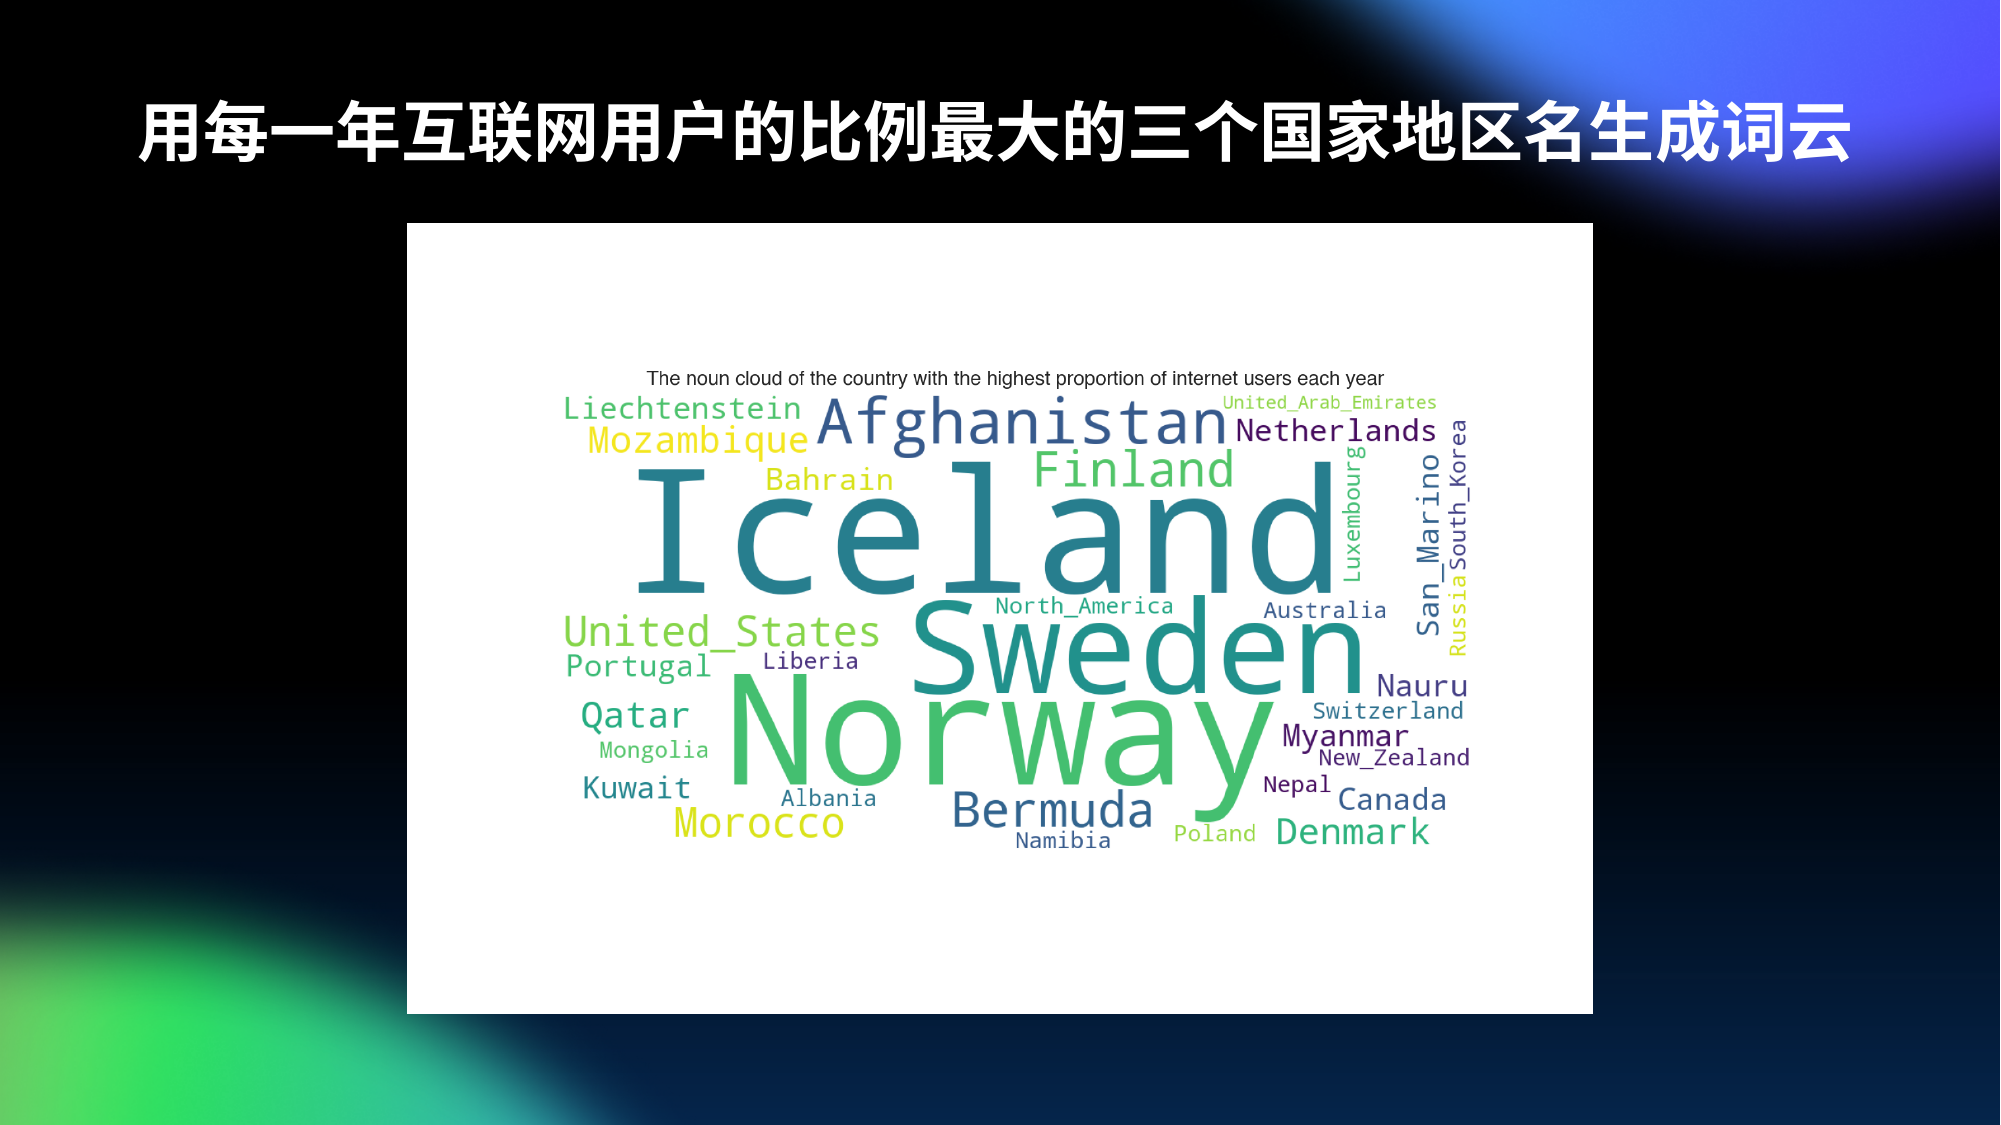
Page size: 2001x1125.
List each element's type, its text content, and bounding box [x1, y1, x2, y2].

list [407, 223, 1593, 1014]
picture [0, 0, 2000, 1125]
title 用每一年互联网用户的比例最大的三个国家地区名生成词云 [137, 59, 1929, 201]
